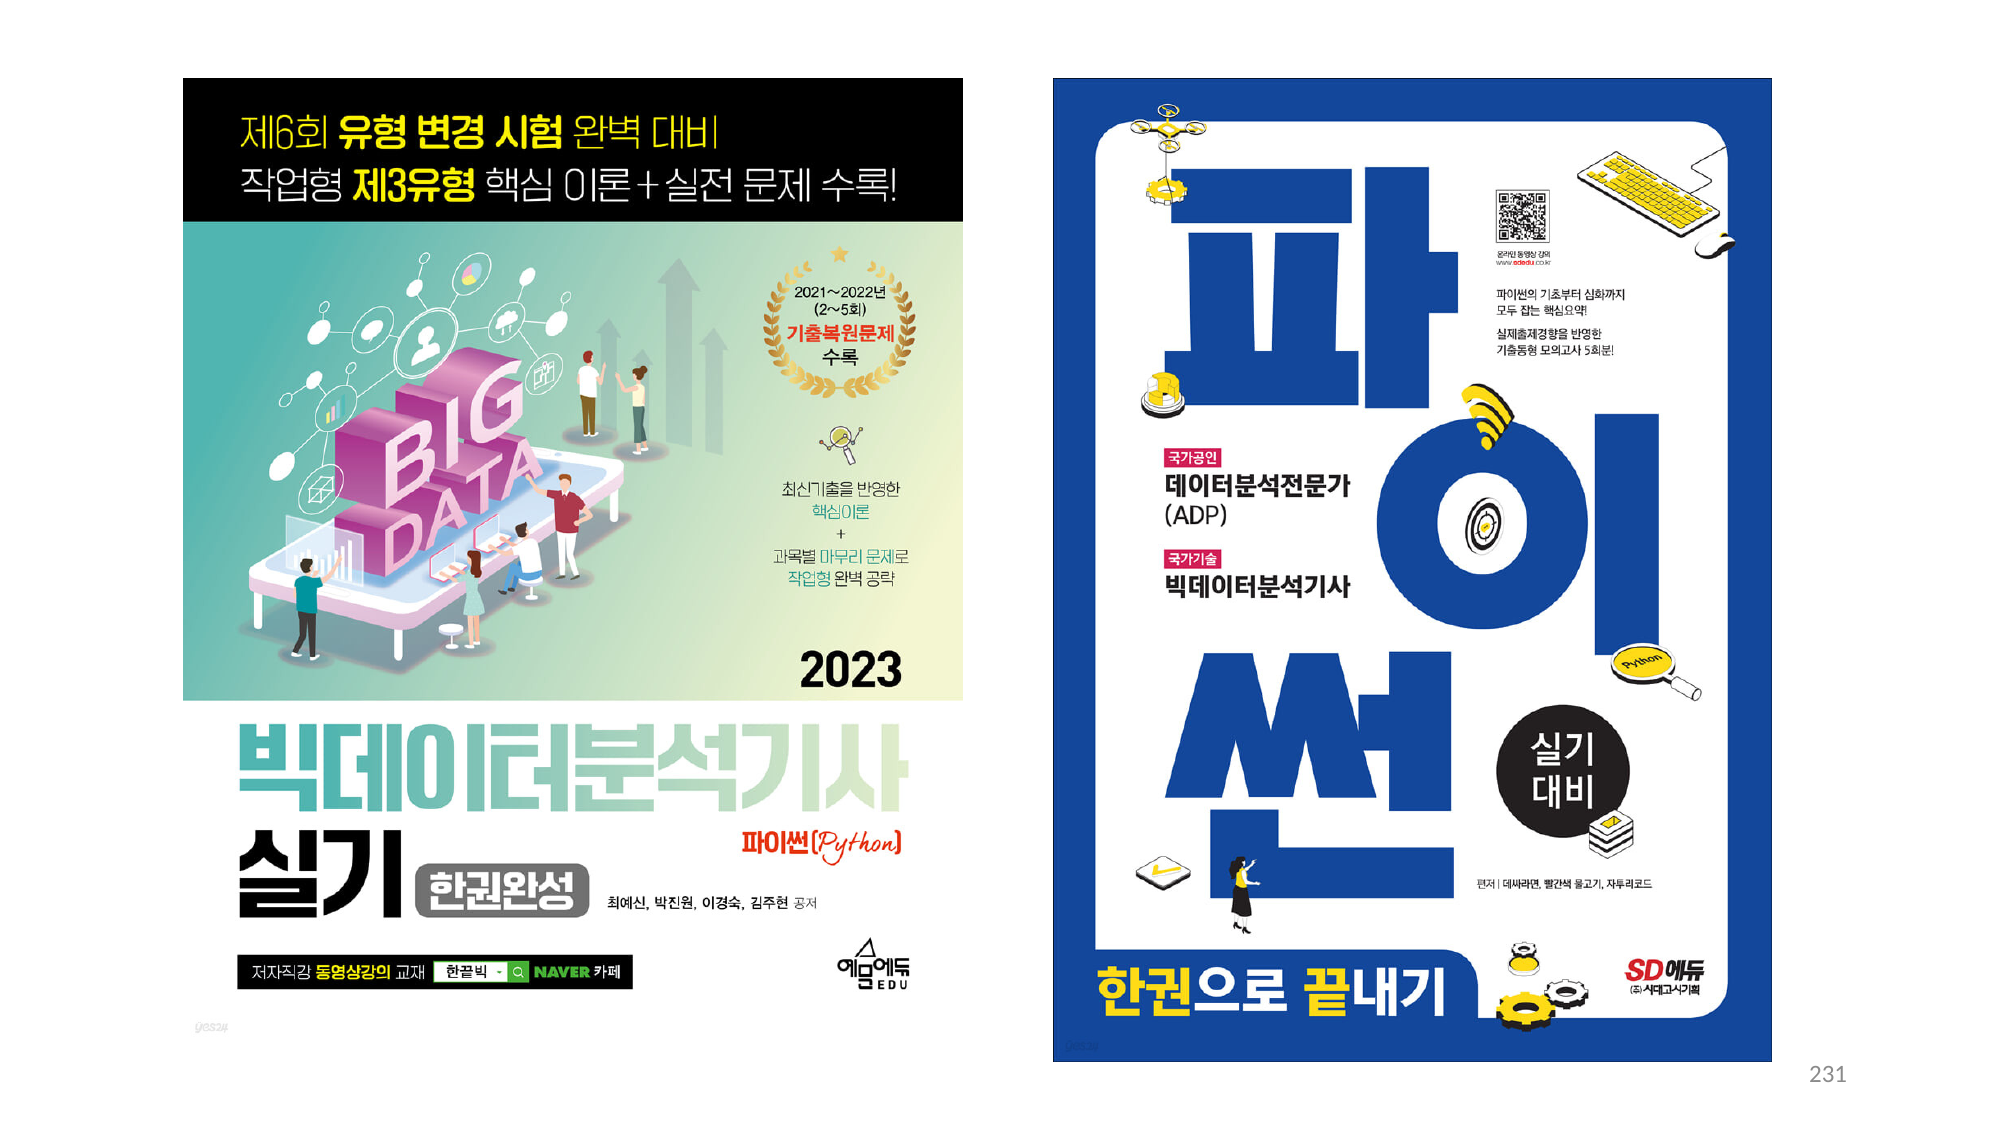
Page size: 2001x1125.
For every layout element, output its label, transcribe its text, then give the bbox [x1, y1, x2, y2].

picture [1052, 78, 1772, 1063]
slide_number 231 [1412, 1042, 1863, 1103]
picture [183, 78, 963, 1043]
